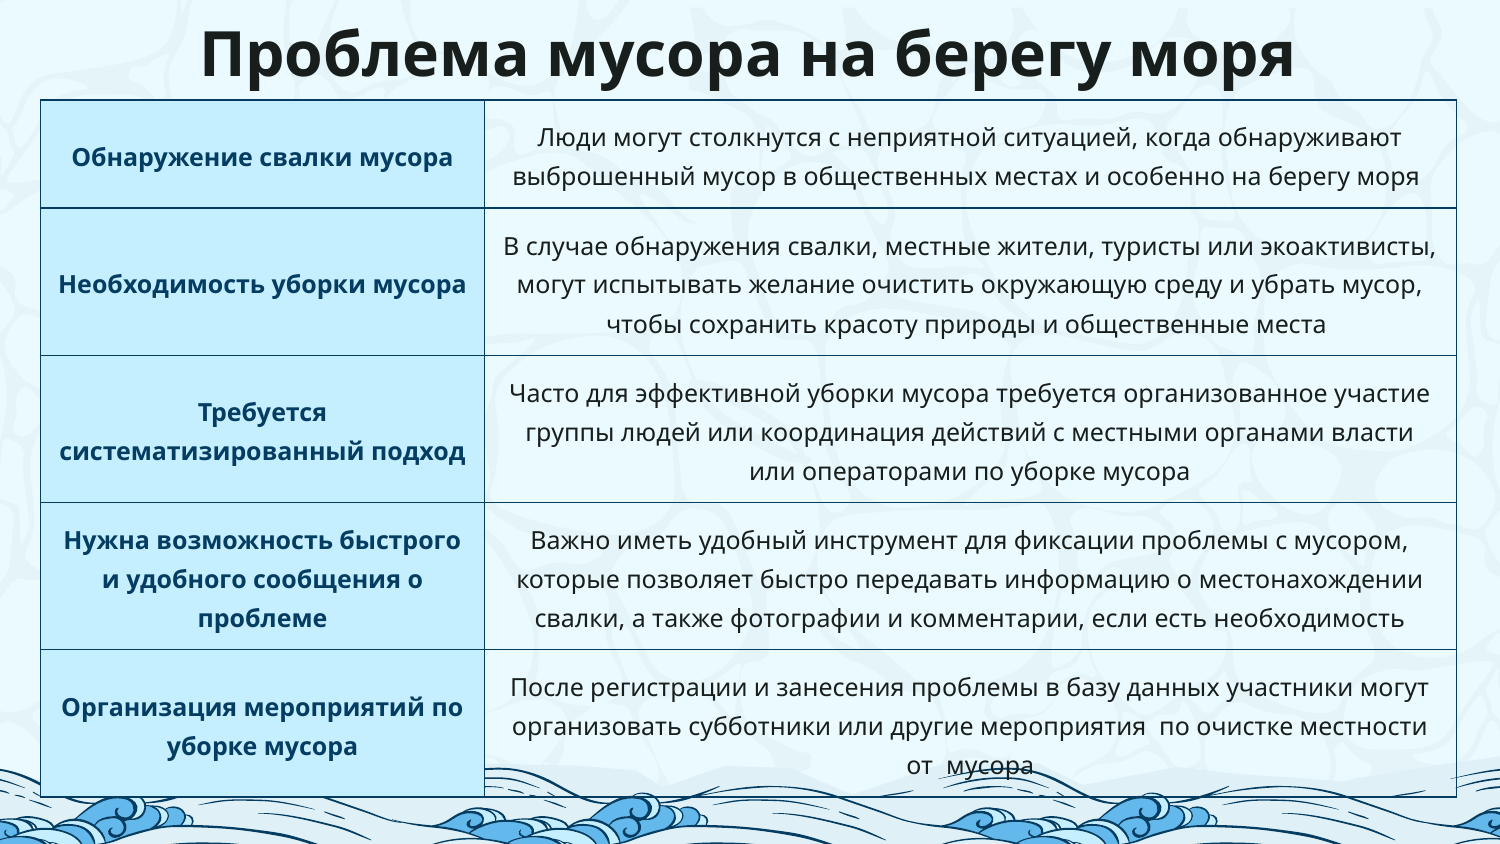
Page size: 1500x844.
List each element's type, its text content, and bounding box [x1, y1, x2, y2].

table_cell Нужна возможность быстрого и удобного сообщения о проблеме [41, 503, 484, 649]
table_cell Организация мероприятий по уборке мусора [41, 650, 484, 796]
table_cell Часто для эффективной уборки мусора требуется организованное участие группы людей или координация действий с местными органами власти или операторами по уборке мусора [485, 356, 1456, 502]
title Проблема мусора на берегу моря [116, 0, 1381, 82]
table_cell Важно иметь удобный инструмент для фиксации проблемы с мусором, которые позволяет быстро передавать информацию о местонахождении свалки, а также фотографии и комментарии, если есть необходимость [485, 503, 1456, 649]
table_cell Требуется систематизированный подход [41, 356, 484, 502]
table_cell В случае обнаружения свалки, местные жители, туристы или экоактивисты, могут испытывать желание очистить окружающую среду и убрать мусор, чтобы сохранить красоту природы и общественные места [485, 209, 1456, 355]
table_cell Необходимость уборки мусора [41, 209, 484, 355]
table_header Обнаружение свалки мусора [41, 101, 484, 207]
table_cell После регистрации и занесения проблемы в базу данных участники могут организовать субботники или другие мероприятия по очистке местности от мусора [485, 650, 1456, 796]
table_header Люди могут столкнутся с неприятной ситуацией, когда обнаруживают выброшенный мусор в общественных местах и особенно на берегу моря [485, 101, 1456, 207]
